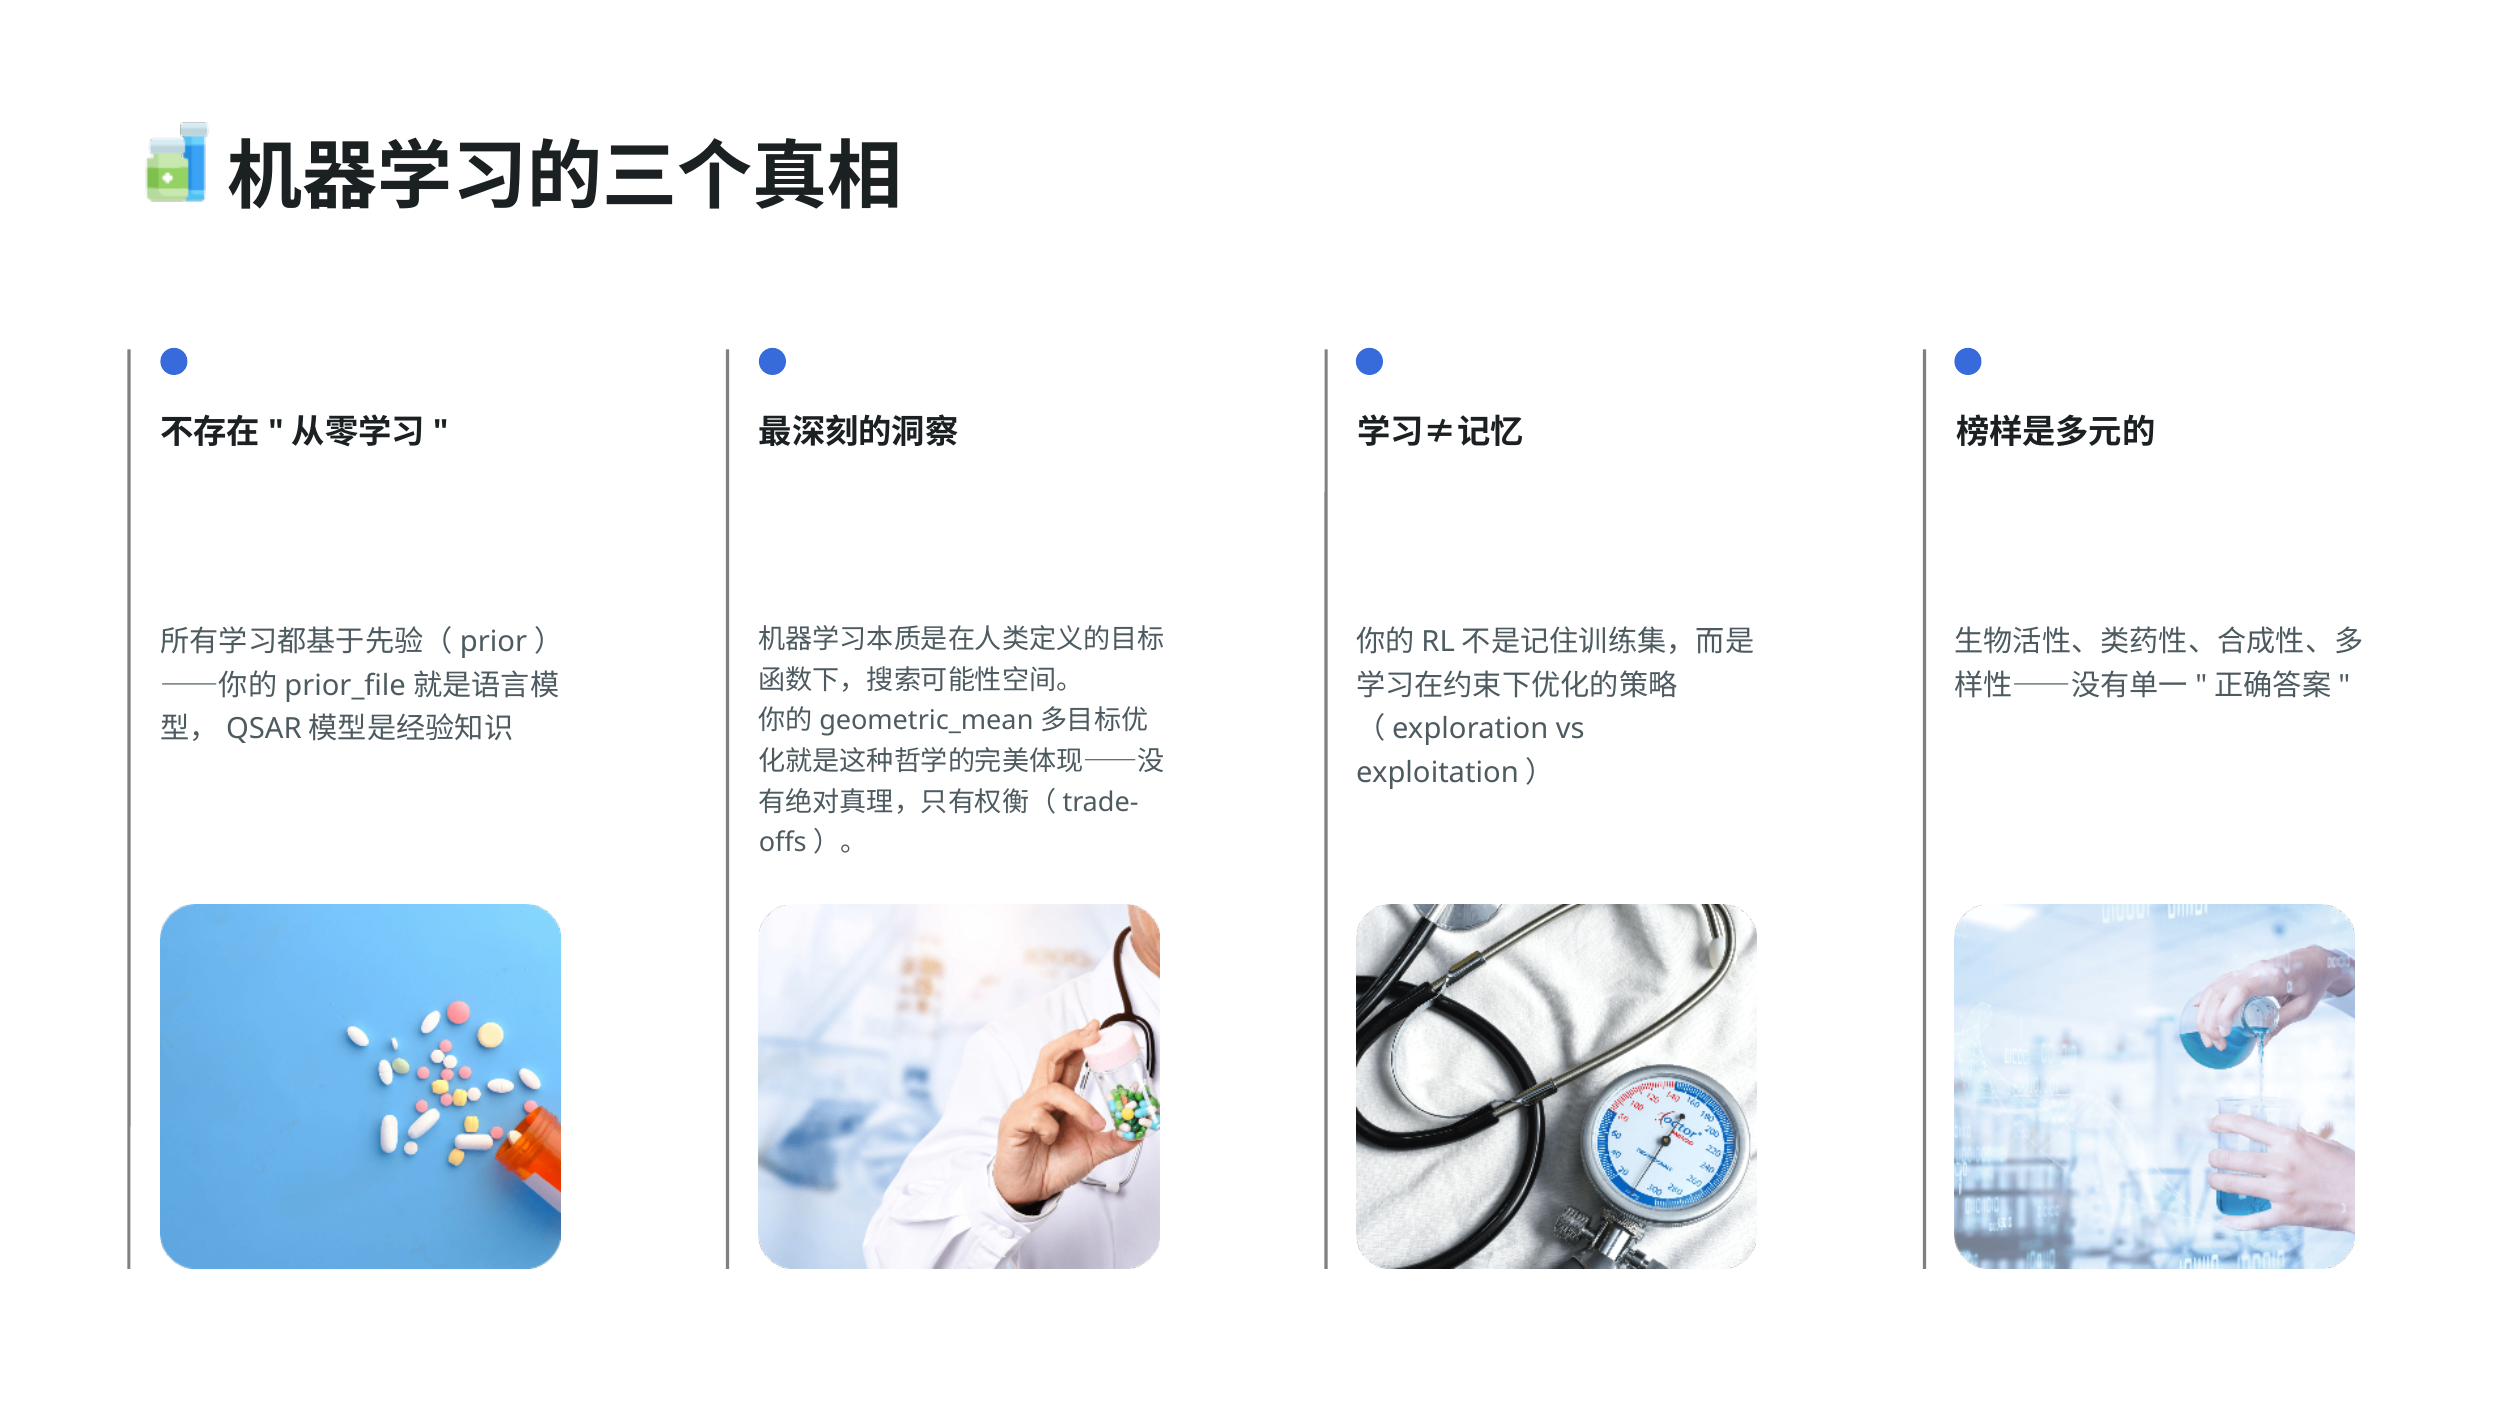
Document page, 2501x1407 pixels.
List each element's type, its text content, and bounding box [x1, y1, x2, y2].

text_box 不存在"从零学习" [160, 400, 561, 501]
text_box 学习≠记忆 [1357, 400, 1758, 501]
text_box [1357, 349, 1382, 374]
picture [160, 904, 561, 1269]
picture [758, 904, 1160, 1269]
text_box 你的RL不是记住训练集，而是学习在约束下优化的策略（exploration vs exploitation） [1355, 613, 1761, 879]
text_box 生物活性、类药性、合成性、多样性——没有单一"正确答案" [1954, 613, 2366, 879]
text_box 榜样是多元的 [1955, 400, 2357, 501]
text_box 所有学习都基于先验（prior）——你的prior_file就是语言模型，QSAR模型是经验知识 [160, 613, 566, 879]
picture [127, 91, 228, 233]
picture [1954, 904, 2355, 1269]
text_box [760, 349, 785, 374]
text_box [1955, 349, 1980, 374]
text_box 最深刻的洞察 [758, 400, 1160, 501]
picture [1355, 904, 1757, 1269]
text_box 机器学习的三个真相 [228, 76, 2465, 246]
text_box 机器学习本质是在人类定义的目标函数下，搜索可能性空间。 你的geometric_mean多目标优化就是这种哲学的完美体现——没有绝对真理，只有权衡（trade-offs）。 [758, 613, 1164, 879]
text_box [161, 349, 186, 374]
